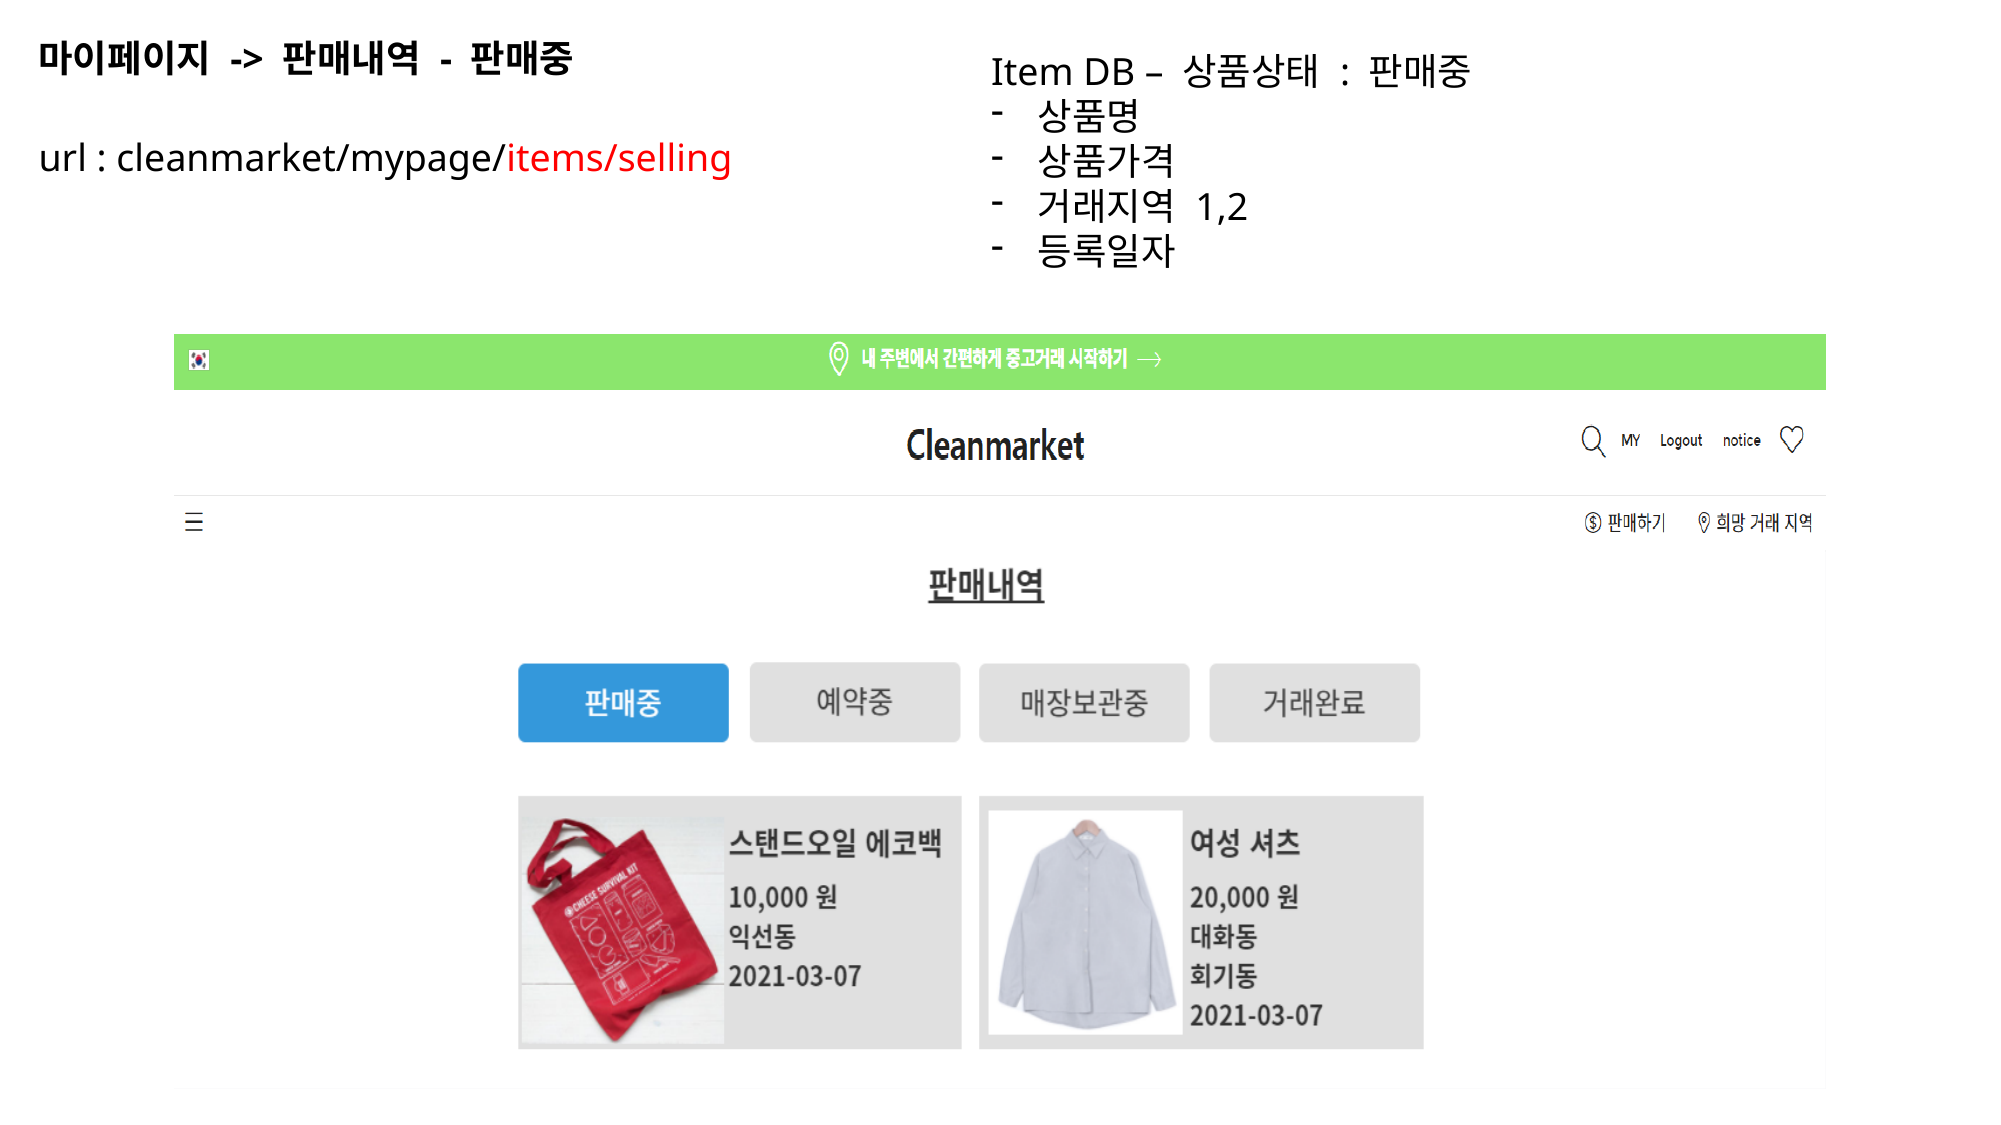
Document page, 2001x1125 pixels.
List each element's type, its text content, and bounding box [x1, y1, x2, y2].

text_box 마이페이지 -> 판매내역 - 판매중 [23, 27, 1471, 87]
text_box Item DB – 상품상태 : 판매중 상품명 상품가격 거래지역 1,2 등록일자 [976, 40, 1977, 281]
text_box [174, 334, 1826, 1089]
text_box url : cleanmarket/mypage/items/selling [23, 126, 930, 231]
